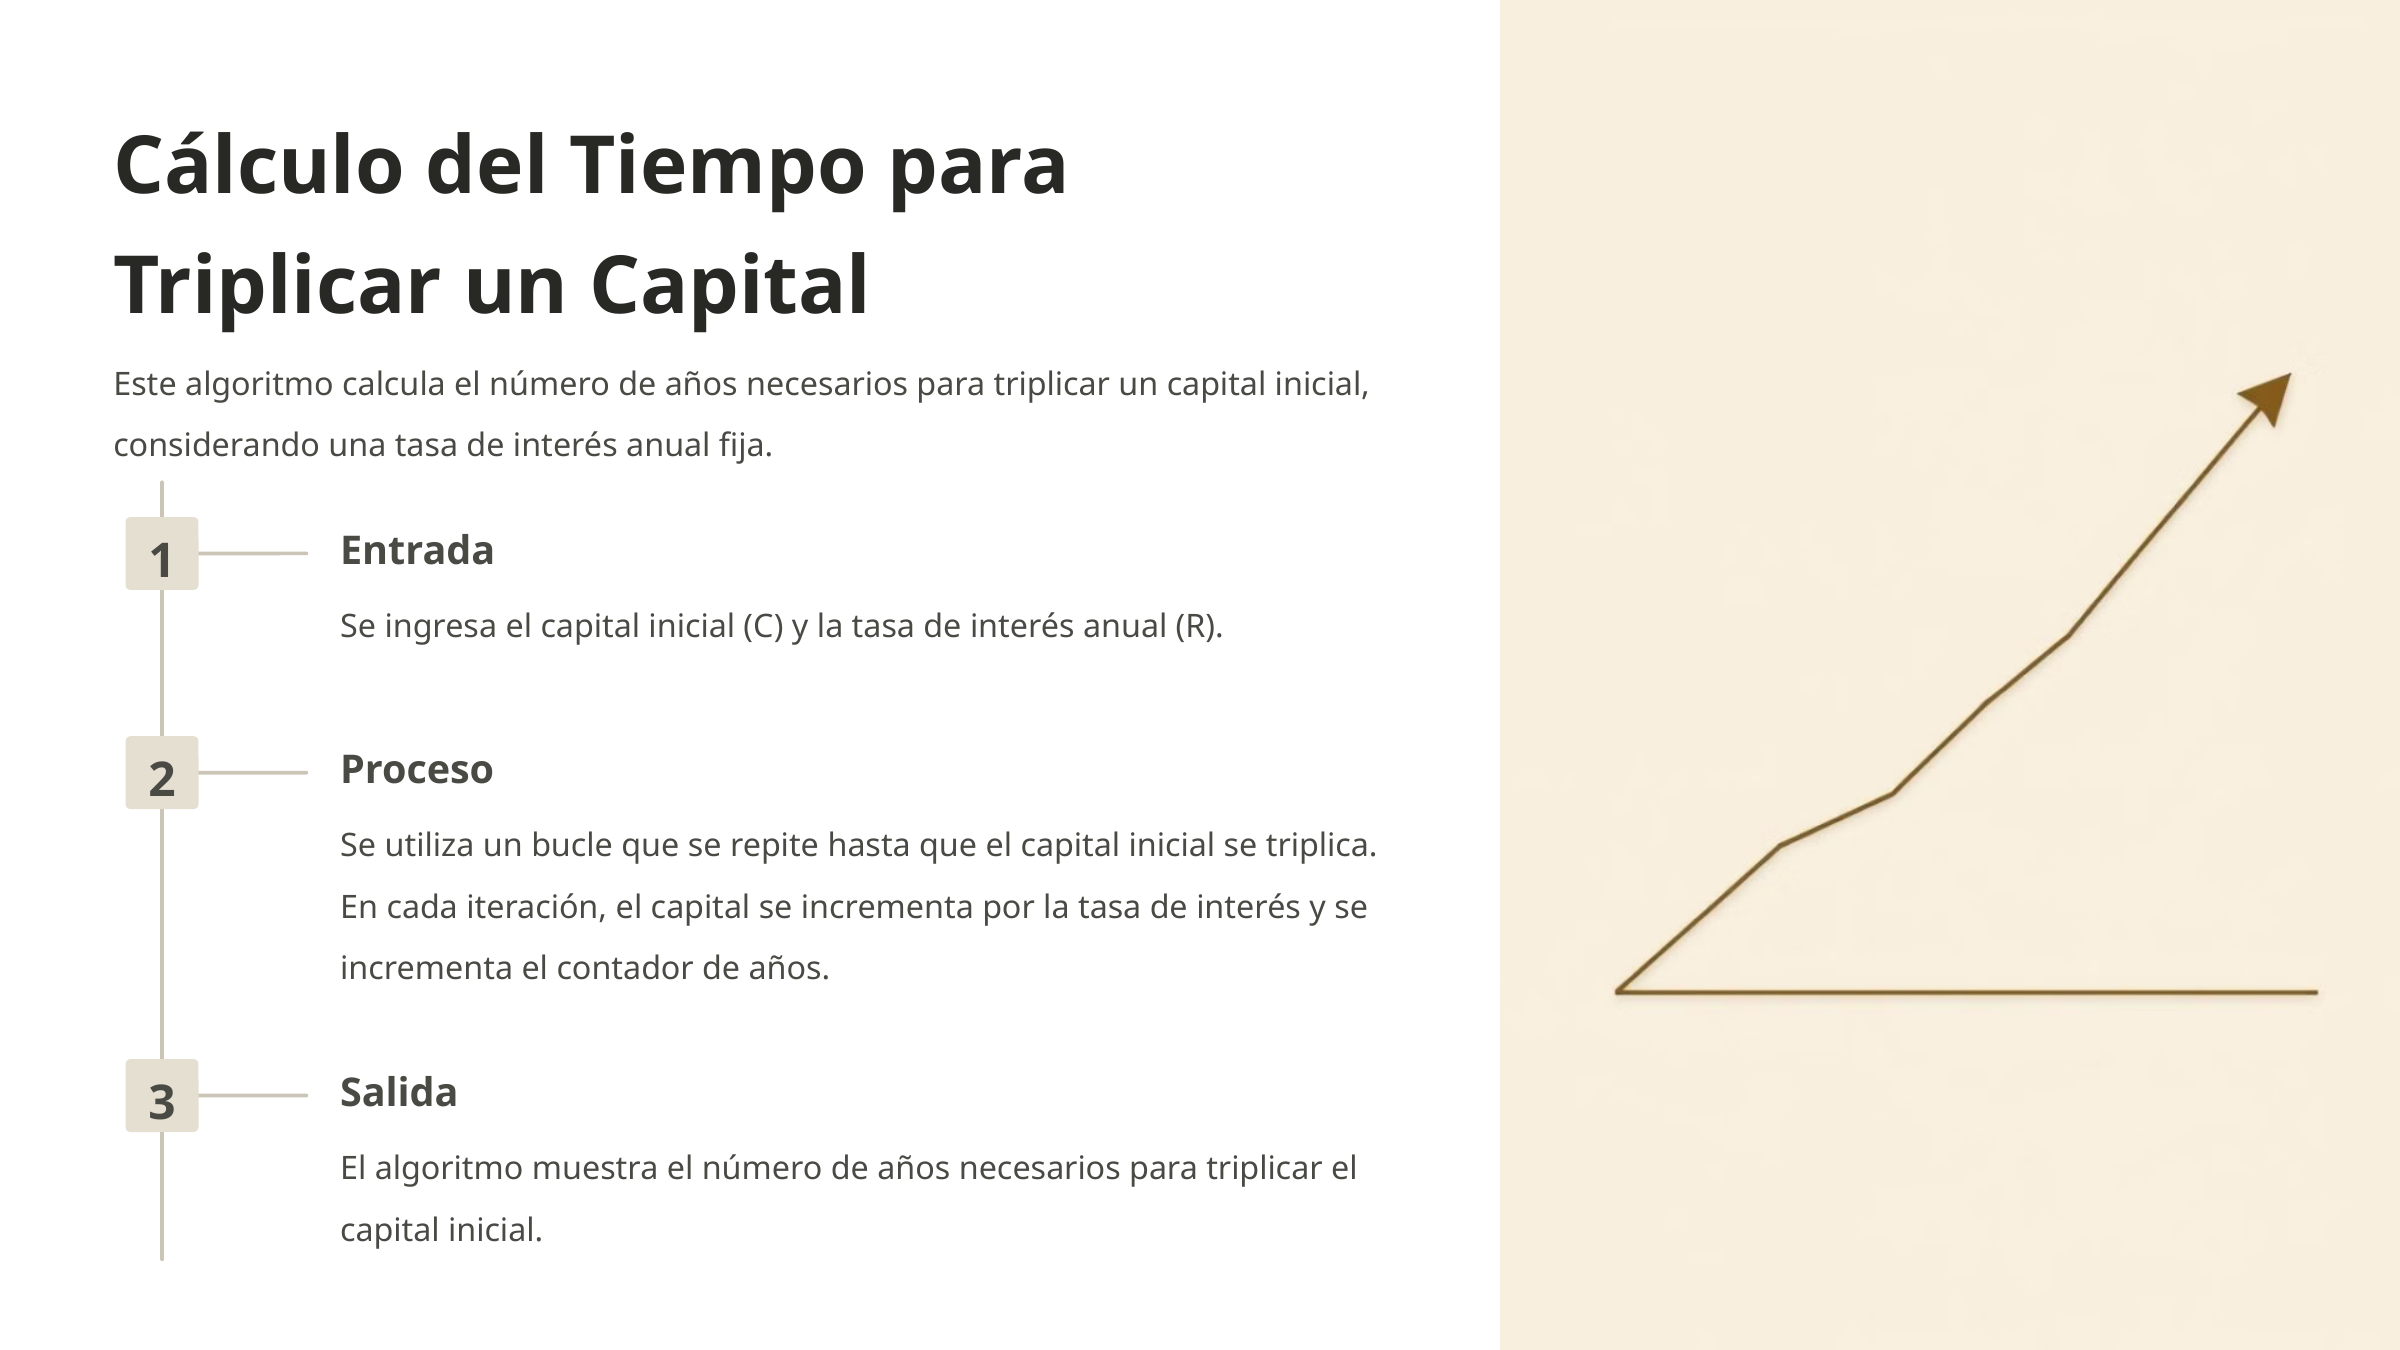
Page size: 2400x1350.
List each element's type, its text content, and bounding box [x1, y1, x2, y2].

text_box [160, 480, 164, 517]
text_box Cálculo del Tiempo para Triplicar un Capital [113, 89, 1387, 292]
text_box Salida [340, 1054, 746, 1106]
text_box [125, 1059, 199, 1133]
text_box [160, 590, 164, 736]
text_box [160, 1132, 164, 1262]
text_box 3 [147, 1071, 177, 1120]
text_box [199, 770, 309, 775]
text_box Se utiliza un bucle que se repite hasta que el capital inicial se triplica. En cada iteración, el capital se incrementa por la tasa de interés y se incrementa el contador de años. [340, 802, 1387, 958]
text_box Proceso [340, 732, 746, 783]
picture [1499, 0, 2400, 1350]
text_box Entrada [340, 512, 746, 564]
text_box [160, 810, 164, 1059]
text_box [199, 551, 309, 556]
text_box [125, 517, 199, 590]
text_box 2 [147, 748, 177, 797]
text_box [125, 736, 199, 810]
text_box Este algoritmo calcula el número de años necesarios para triplicar un capital inicial, considerando una tasa de interés anual fija. [113, 340, 1387, 445]
text_box [199, 1093, 309, 1098]
text_box Se ingresa el capital inicial (C) y la tasa de interés anual (R). [340, 582, 1387, 635]
text_box 1 [147, 529, 177, 578]
text_box El algoritmo muestra el número de años necesarios para triplicar el capital inicial. [340, 1125, 1387, 1229]
